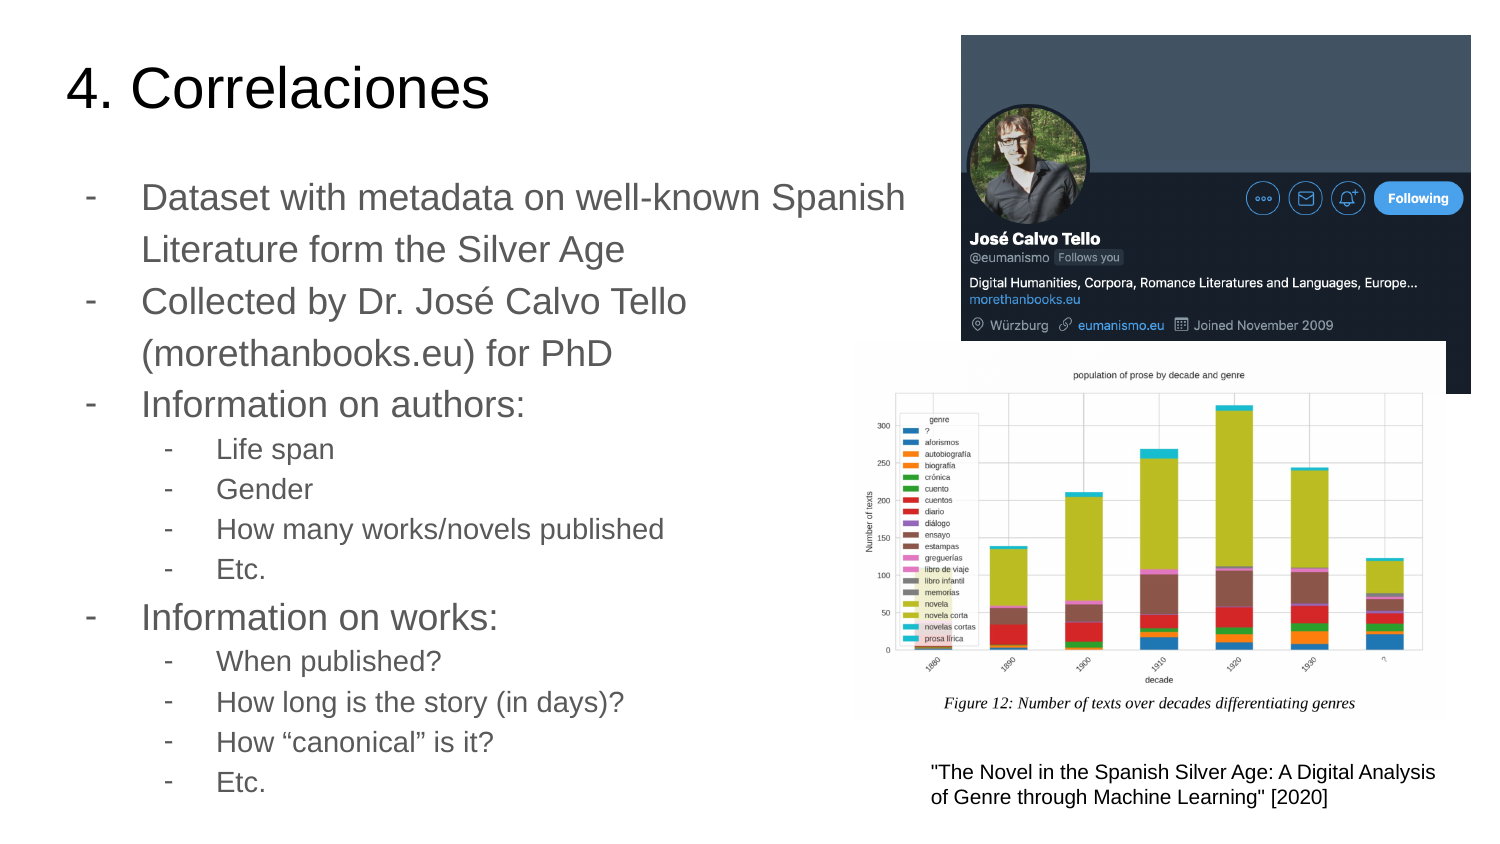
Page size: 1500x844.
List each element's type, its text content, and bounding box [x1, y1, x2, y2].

text_box "The Novel in the Spanish Silver Age: A Digital Analysis of Genre through Machine Learning" [2020] [915, 743, 1471, 813]
picture [853, 35, 1471, 721]
title 4. Correlaciones [51, 35, 959, 130]
list Dataset with metadata on well-known Spanish Literature form the Silver Age Collected by Dr. José Calvo Tello (morethanbooks.eu) for PhD Information on authors: Life span Gender How many works/novels published Etc. Information on works: When published? How long is the story (in days)? How “canonical” is it? Etc. [51, 151, 1007, 821]
